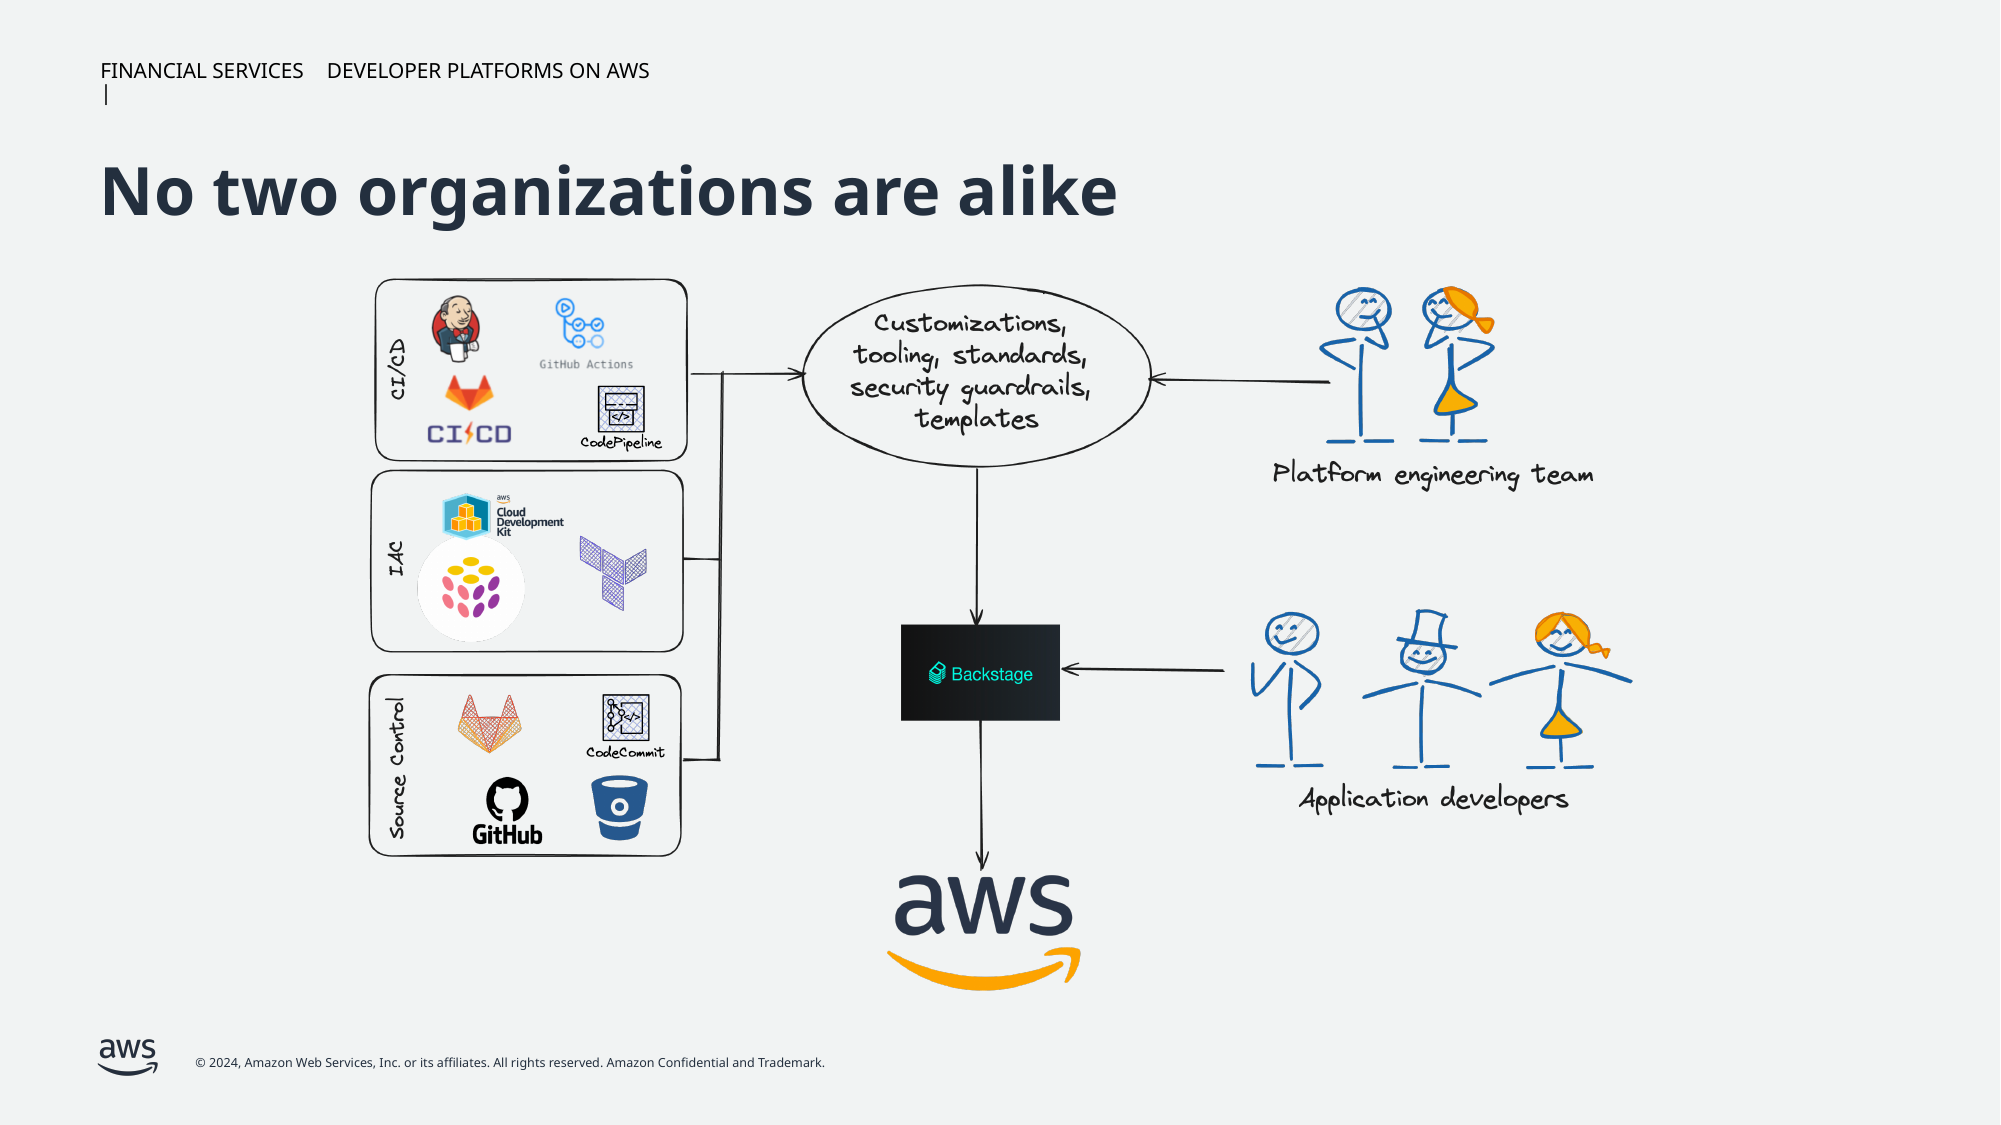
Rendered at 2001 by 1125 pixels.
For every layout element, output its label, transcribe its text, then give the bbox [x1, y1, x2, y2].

picture [362, 272, 1638, 998]
picture [97, 1039, 158, 1076]
title No two organizations are alike [99, 149, 1125, 238]
